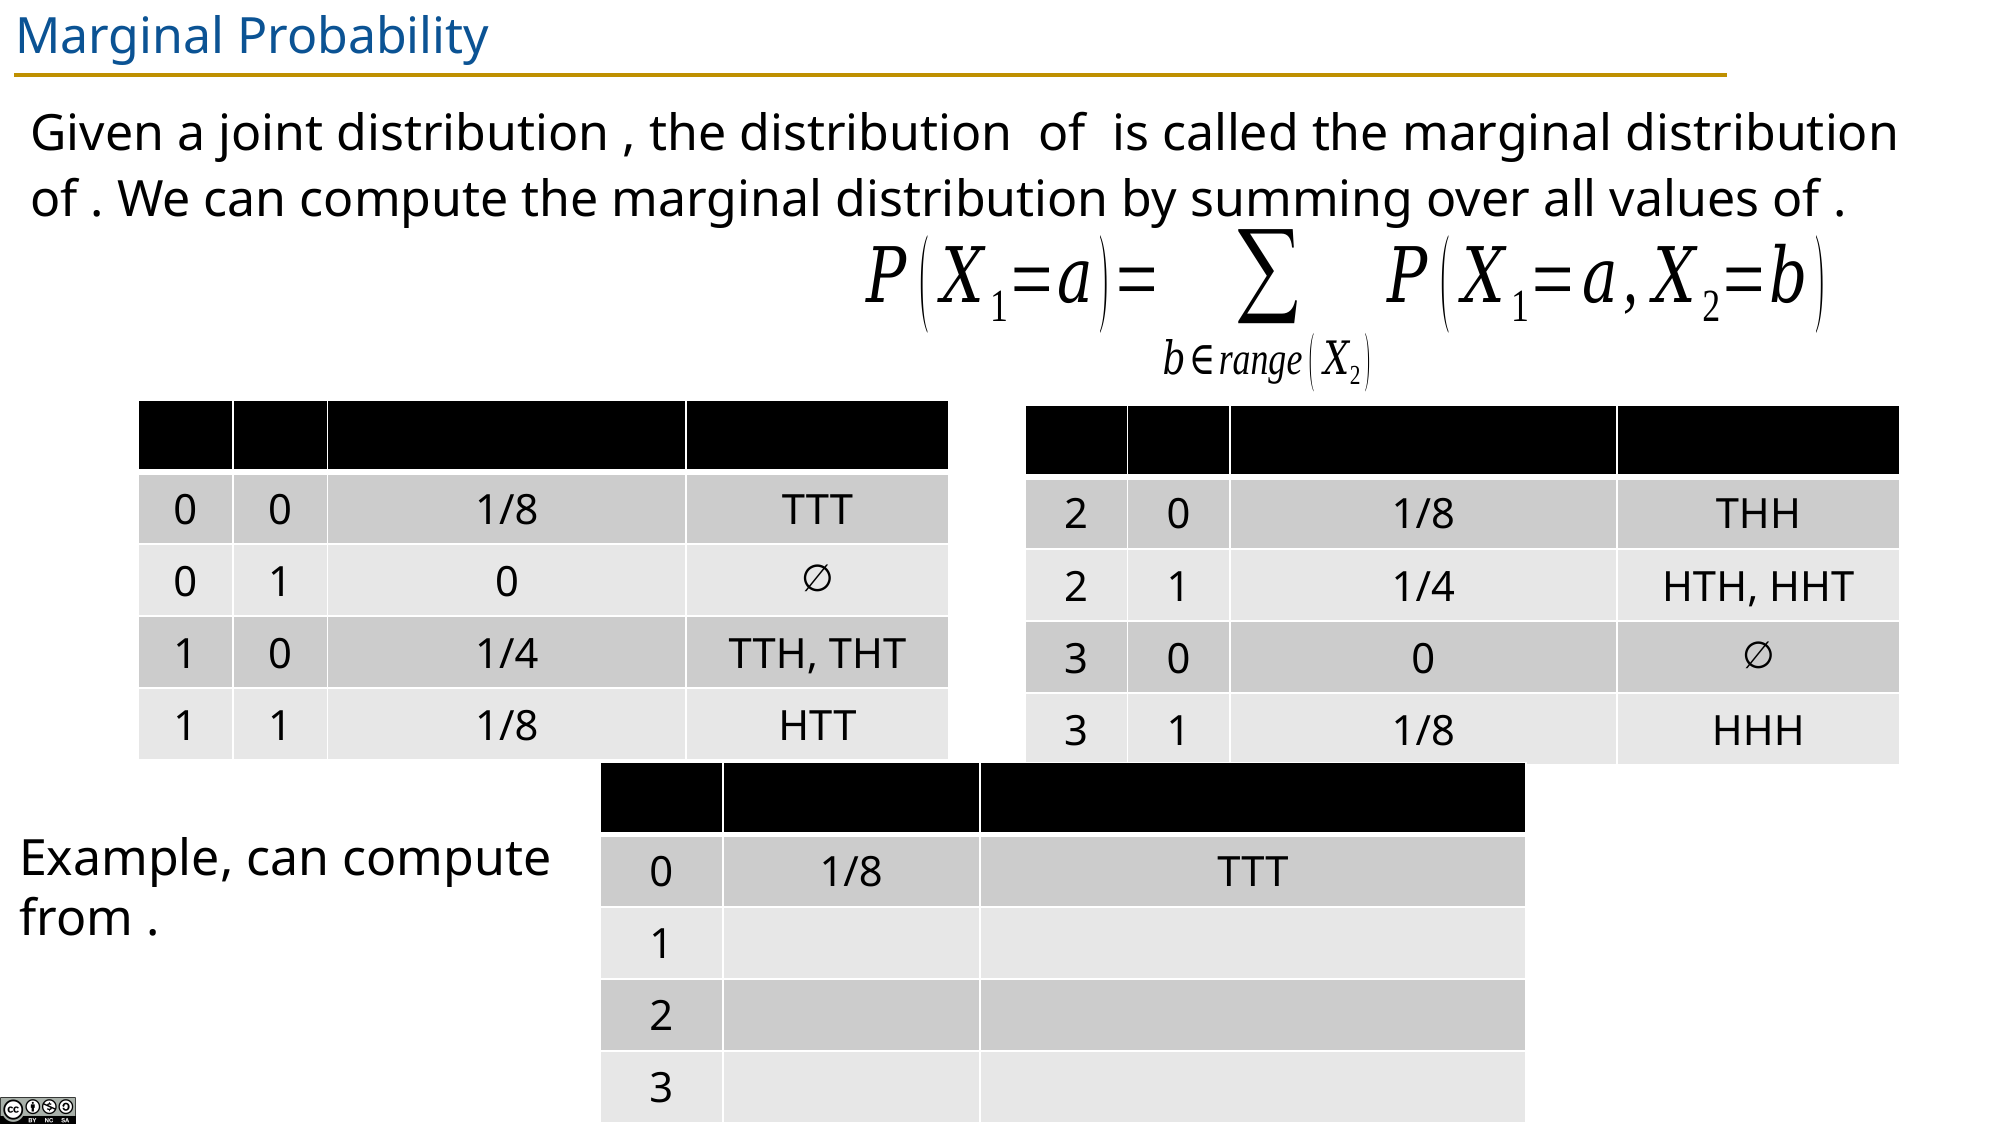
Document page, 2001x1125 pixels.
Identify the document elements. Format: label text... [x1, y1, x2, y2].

picture [0, 1097, 76, 1124]
title Marginal Probability [0, 0, 1725, 75]
